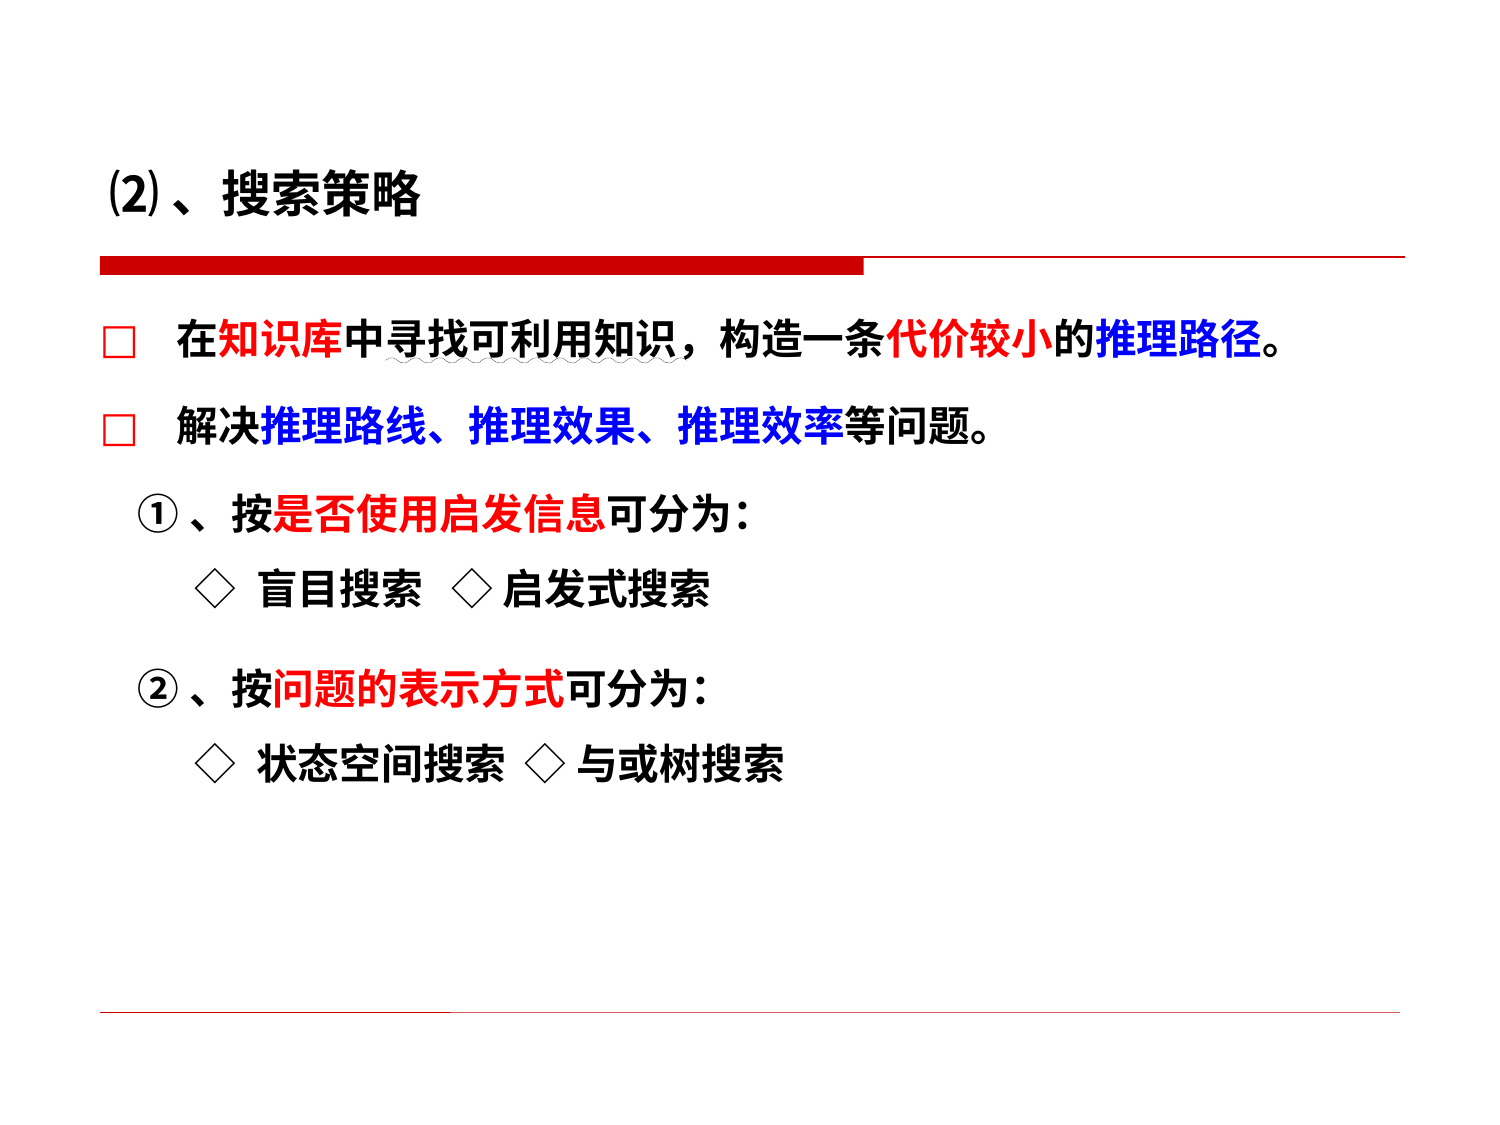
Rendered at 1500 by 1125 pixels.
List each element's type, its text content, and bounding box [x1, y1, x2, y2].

text_box ⑵、搜索策略 [109, 162, 435, 223]
list 在知识库中寻找可利用知识，构造一条代价较小的推理路径。 解决推理路线、推理效果、推理效率等问题。 ①、按是否使用启发信息可分为： ◇ 盲目搜索 ◇ 启发式搜索 ②、按问题的表示方式可分为： ◇ 状态空间搜索 ◇ 与或树搜索 [99, 287, 1395, 775]
